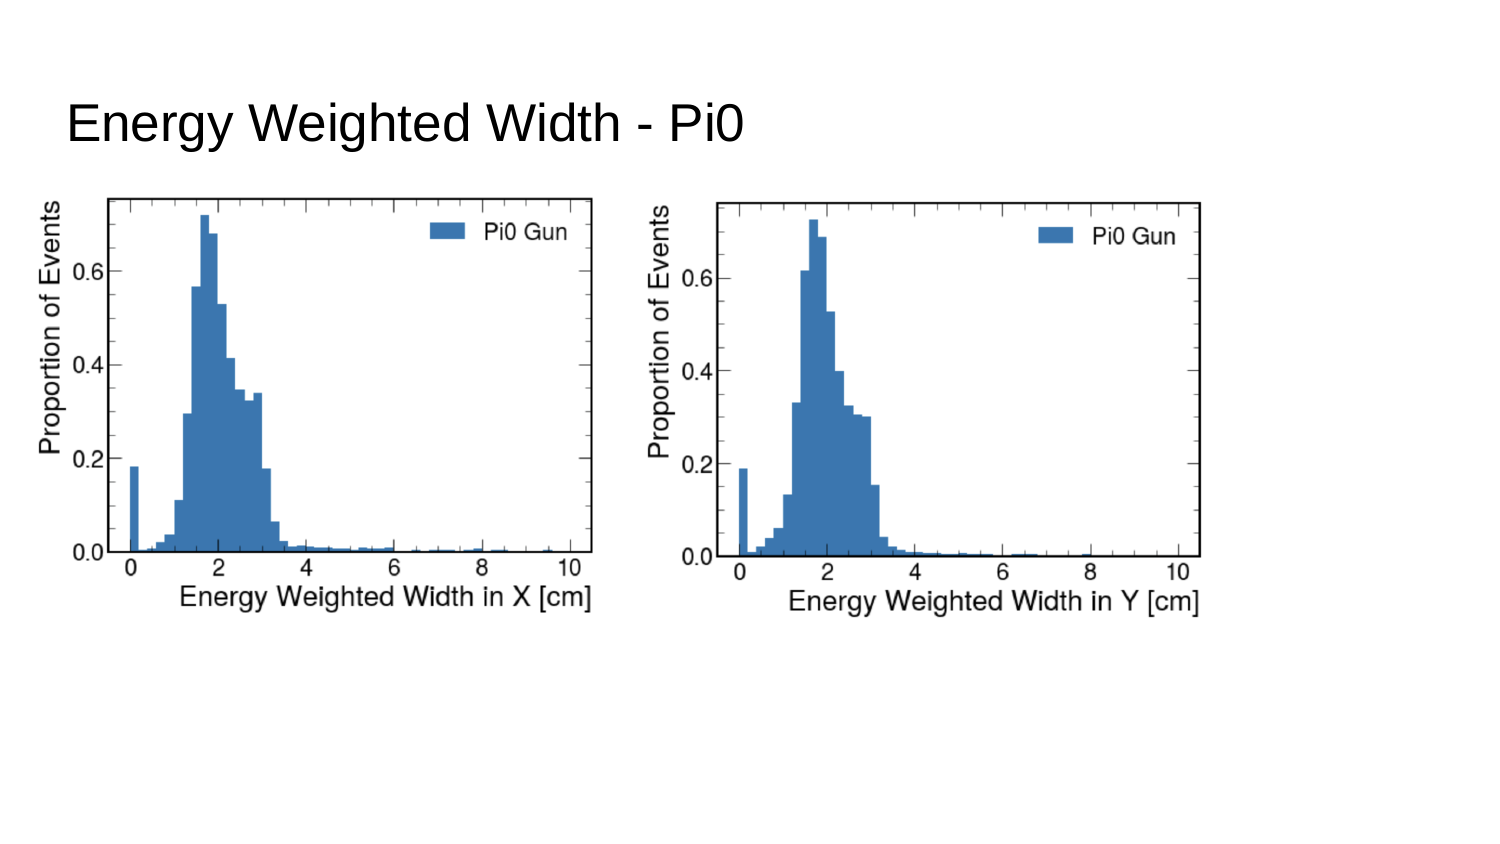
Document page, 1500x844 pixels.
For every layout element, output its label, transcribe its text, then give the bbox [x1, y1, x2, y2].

picture [24, 191, 607, 622]
picture [631, 191, 1214, 622]
title Energy Weighted Width - Pi0 [51, 72, 1449, 167]
